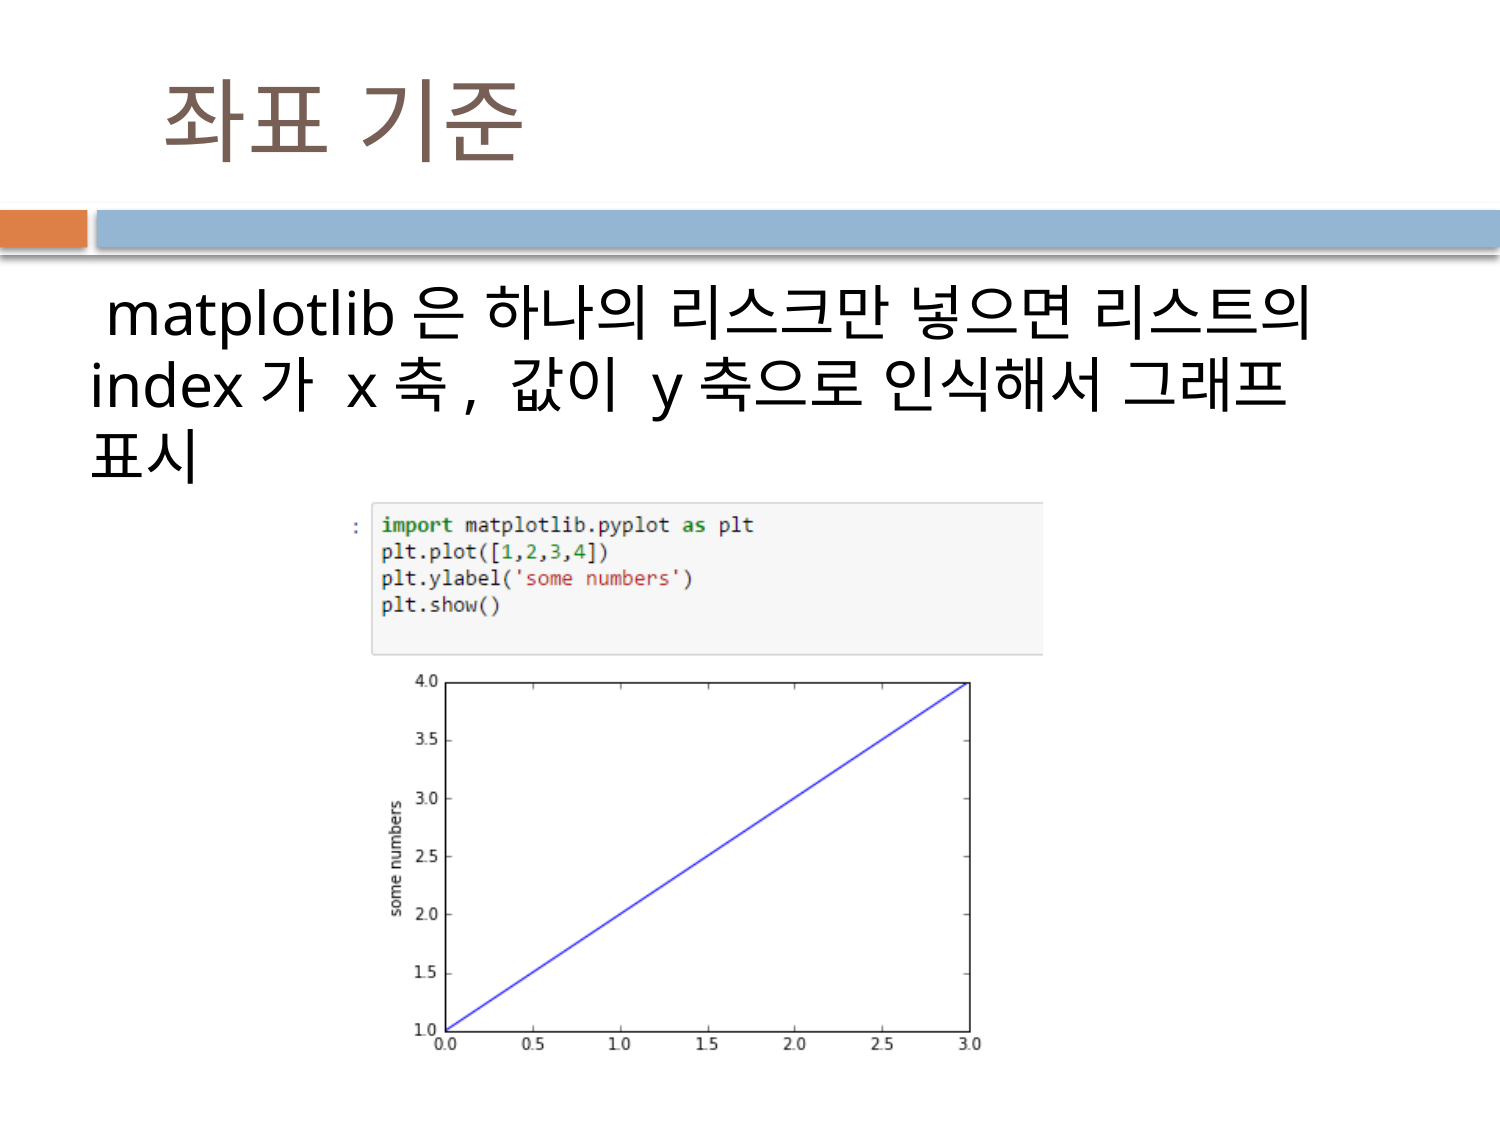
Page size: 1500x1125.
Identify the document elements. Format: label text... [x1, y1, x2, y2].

title 좌표 기준 [100, 37, 1438, 200]
picture [348, 479, 1043, 1084]
list matplotlib은 하나의 리스크만 넣으면 리스트의 index가 x축, 값이 y축으로 인식해서 그래프 표시 [75, 267, 1425, 539]
